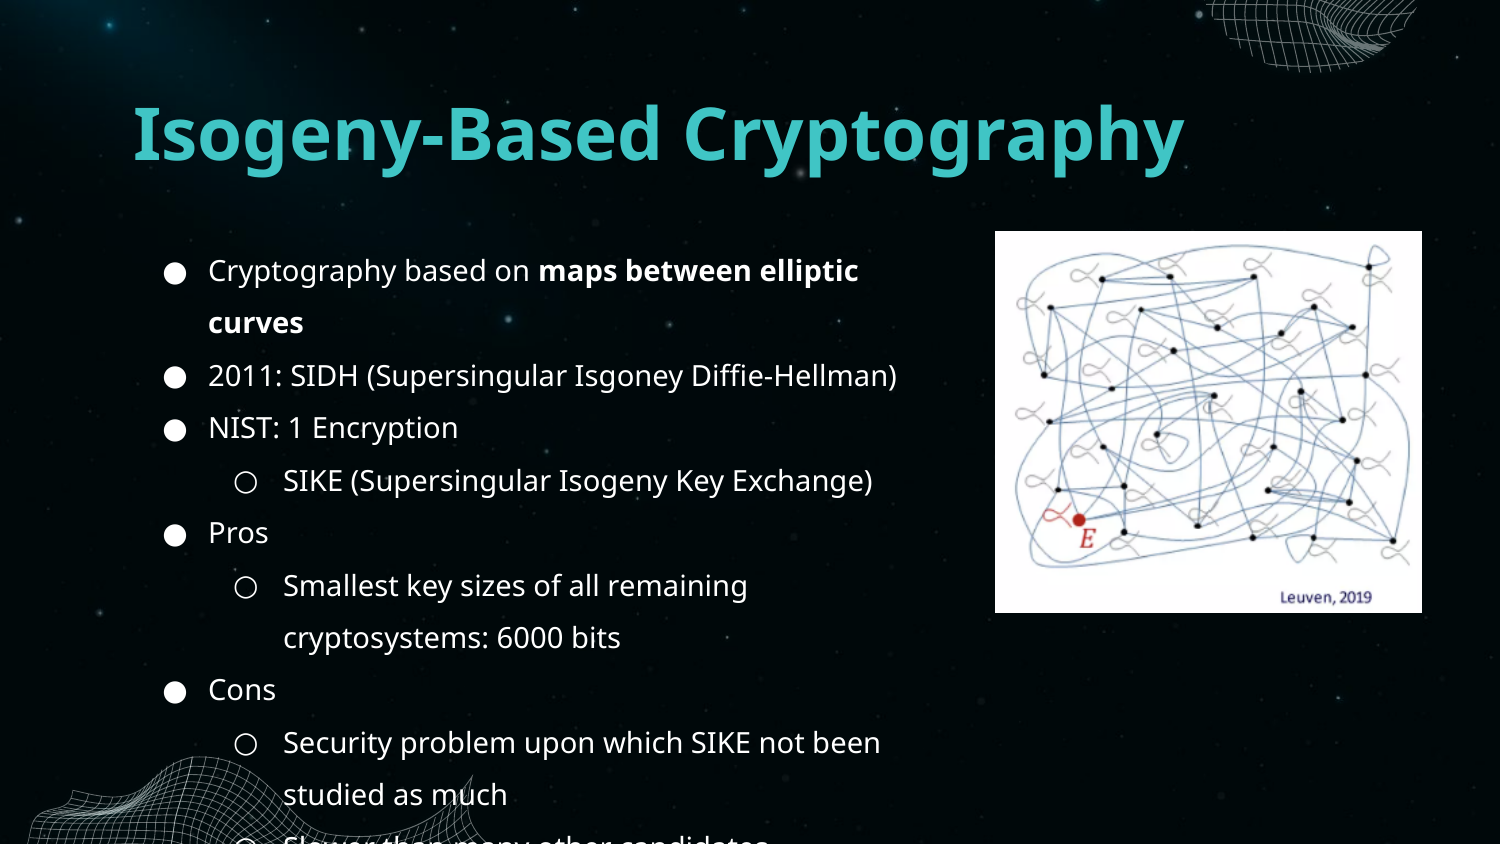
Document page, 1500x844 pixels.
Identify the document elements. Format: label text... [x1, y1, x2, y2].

picture [1338, 11, 1349, 28]
picture [235, 836, 242, 842]
picture [241, 831, 249, 837]
picture [463, 840, 473, 844]
picture [1312, 10, 1317, 24]
picture [1272, 43, 1286, 65]
picture [77, 831, 85, 838]
picture [212, 819, 217, 827]
picture [193, 820, 200, 828]
picture [1380, 0, 1401, 14]
picture [84, 803, 97, 807]
picture [439, 831, 447, 842]
picture [1317, 12, 1321, 25]
picture [224, 838, 231, 844]
picture [260, 838, 268, 843]
picture [253, 822, 262, 829]
picture [1290, 22, 1302, 42]
picture [1257, 6, 1266, 19]
picture [157, 816, 165, 822]
picture [217, 822, 224, 830]
picture [234, 825, 242, 832]
picture [472, 835, 484, 844]
picture [176, 816, 184, 823]
picture [1246, 21, 1258, 40]
picture [207, 808, 216, 816]
picture [259, 817, 268, 825]
picture [88, 824, 96, 829]
picture [1321, 28, 1332, 44]
picture [288, 804, 447, 836]
picture [199, 805, 207, 812]
picture [455, 819, 463, 832]
picture [68, 831, 76, 838]
picture [33, 822, 42, 828]
picture [62, 824, 71, 829]
picture [1352, 14, 1367, 34]
picture [295, 818, 303, 828]
picture [1300, 23, 1311, 42]
picture [434, 812, 442, 825]
picture [43, 823, 52, 828]
picture [288, 811, 296, 821]
picture [1323, 45, 1336, 64]
picture [272, 818, 280, 827]
picture [245, 815, 255, 823]
picture [448, 812, 454, 826]
picture [211, 804, 220, 809]
picture [426, 817, 434, 830]
picture [1300, 67, 1309, 72]
picture [59, 831, 67, 838]
picture [92, 839, 100, 844]
picture [466, 825, 476, 837]
picture [1305, 8, 1311, 22]
picture [134, 839, 144, 843]
picture [1359, 15, 1375, 35]
picture [462, 812, 470, 826]
picture [1330, 46, 1344, 63]
picture [431, 837, 438, 844]
picture [1298, 7, 1305, 21]
picture [1355, 0, 1368, 10]
picture [1325, 5, 1332, 16]
picture [450, 836, 460, 844]
picture [462, 804, 467, 813]
picture [1246, 6, 1255, 19]
picture [1318, 2, 1323, 10]
picture [173, 833, 181, 842]
picture [266, 824, 275, 831]
picture [36, 817, 46, 821]
list Cryptography based on maps between elliptic curves 2011: SIDH (Supersingular Isgoney Diffie-Hellman) NIST: 1 Encryption SIKE (Supersingular Isogeny Key Exchange) Pros Smallest key sizes of all remaining cryptosystems: 6000 bits Cons Security problem upon which SIKE not been studied as much Slower than many other candidates [118, 219, 932, 804]
picture [221, 816, 229, 823]
picture [1373, 0, 1391, 13]
picture [450, 804, 455, 812]
picture [253, 833, 261, 838]
picture [116, 839, 126, 843]
picture [302, 824, 309, 833]
picture [1329, 34, 1338, 45]
picture [1278, 6, 1287, 20]
picture [280, 836, 288, 842]
picture [324, 835, 335, 842]
picture [1315, 26, 1326, 43]
picture [458, 831, 468, 841]
picture [123, 817, 131, 822]
picture [284, 818, 292, 828]
picture [440, 819, 446, 832]
picture [220, 806, 227, 813]
picture [184, 826, 191, 834]
picture [1279, 22, 1292, 42]
picture [1342, 0, 1349, 6]
picture [1295, 44, 1308, 65]
picture [422, 830, 430, 841]
picture [1347, 13, 1361, 33]
picture [260, 828, 269, 835]
picture [1268, 6, 1276, 20]
picture [408, 826, 418, 837]
picture [88, 795, 100, 802]
picture [1224, 5, 1234, 19]
picture [228, 820, 236, 827]
picture [103, 831, 111, 837]
picture [286, 832, 294, 839]
picture [118, 831, 128, 837]
picture [190, 804, 198, 810]
picture [357, 837, 368, 844]
picture [41, 830, 49, 838]
picture [417, 822, 426, 834]
picture [156, 823, 164, 830]
picture [1391, 0, 1412, 14]
picture [1361, 37, 1374, 44]
picture [413, 834, 422, 844]
picture [165, 824, 173, 831]
picture [305, 837, 313, 843]
picture [86, 831, 93, 838]
picture [1305, 44, 1318, 65]
picture [250, 809, 261, 819]
picture [156, 832, 163, 839]
picture [334, 836, 346, 844]
picture [1283, 44, 1297, 65]
picture [1315, 45, 1327, 65]
picture [442, 805, 450, 819]
picture [183, 834, 189, 844]
picture [377, 835, 389, 844]
picture [53, 824, 62, 829]
picture [1338, 47, 1352, 62]
picture [139, 816, 147, 822]
picture [219, 834, 225, 841]
picture [1312, 0, 1318, 8]
picture [293, 837, 301, 843]
picture [200, 823, 209, 832]
picture [1379, 15, 1397, 33]
picture [388, 833, 399, 842]
picture [1332, 8, 1341, 22]
picture [29, 839, 38, 844]
picture [266, 834, 275, 840]
picture [278, 825, 287, 833]
picture [405, 838, 413, 844]
picture [203, 815, 213, 824]
picture [226, 810, 234, 817]
picture [1322, 4, 1328, 13]
picture [70, 799, 84, 805]
picture [367, 836, 379, 844]
picture [1311, 67, 1320, 72]
picture [101, 797, 111, 803]
picture [1321, 66, 1330, 72]
picture [1235, 5, 1244, 19]
picture [238, 809, 246, 816]
picture [1236, 21, 1247, 39]
picture [1335, 9, 1345, 25]
picture [187, 810, 196, 817]
picture [1268, 22, 1280, 41]
picture [1329, 7, 1337, 19]
picture [281, 804, 288, 814]
picture [199, 831, 206, 840]
picture [49, 830, 59, 838]
picture [309, 829, 317, 837]
picture [168, 809, 177, 814]
picture [243, 804, 252, 811]
picture [178, 809, 187, 815]
picture [196, 812, 203, 820]
title Isogeny-Based Cryptography [118, 72, 1382, 181]
picture [137, 823, 146, 830]
picture [239, 820, 249, 828]
picture [1261, 42, 1275, 64]
picture [298, 832, 306, 839]
picture [213, 830, 219, 838]
picture [277, 811, 285, 821]
picture [269, 804, 278, 814]
picture [246, 826, 255, 833]
picture [230, 804, 239, 811]
picture [72, 792, 87, 800]
picture [1346, 0, 1354, 8]
picture [1288, 6, 1297, 20]
picture [80, 824, 88, 829]
picture [1353, 36, 1361, 42]
picture [30, 829, 40, 837]
picture [1370, 36, 1387, 44]
picture [159, 809, 167, 814]
picture [147, 823, 155, 830]
picture [1368, 16, 1385, 34]
picture [233, 815, 241, 822]
picture [431, 825, 438, 837]
picture [398, 830, 408, 840]
picture [455, 805, 461, 820]
picture [1257, 21, 1269, 41]
picture [1350, 0, 1360, 9]
picture [1366, 0, 1382, 13]
picture [223, 826, 230, 834]
picture [345, 837, 357, 844]
picture [317, 833, 324, 840]
picture [291, 825, 299, 834]
picture [216, 812, 222, 819]
picture [1342, 12, 1355, 31]
picture [273, 830, 282, 837]
picture [148, 816, 156, 822]
picture [94, 831, 102, 838]
picture [120, 824, 129, 829]
picture [191, 828, 198, 836]
picture [166, 816, 175, 822]
picture [0, 0, 1500, 844]
picture [71, 824, 79, 829]
picture [174, 824, 183, 832]
picture [165, 832, 172, 840]
picture [185, 818, 193, 825]
picture [1345, 48, 1360, 61]
picture [256, 804, 266, 814]
picture [448, 826, 455, 837]
picture [1361, 0, 1375, 12]
picture [1308, 24, 1319, 43]
picture [265, 811, 273, 820]
picture [146, 832, 154, 838]
picture [228, 831, 236, 838]
picture [136, 831, 145, 838]
